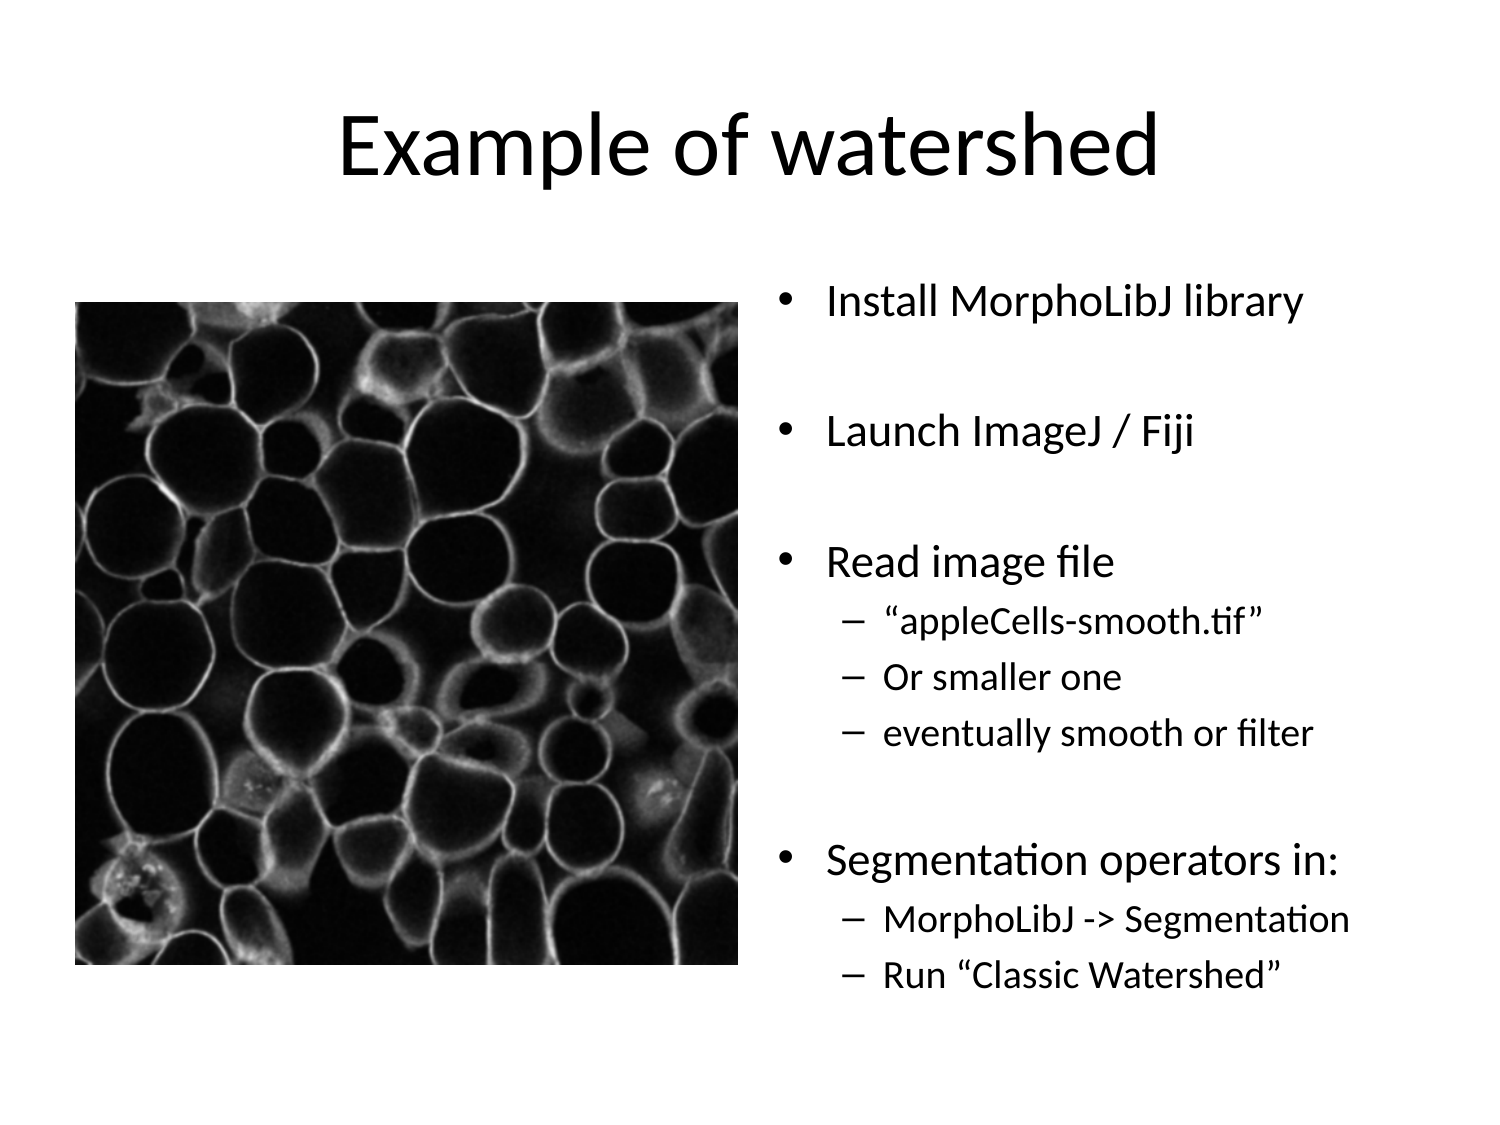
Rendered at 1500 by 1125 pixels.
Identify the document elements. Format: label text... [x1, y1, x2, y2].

title Example of watershed [75, 45, 1425, 233]
list Install MorphoLibJ library Launch ImageJ / Fiji Read image file “appleCells-smooth.tif” Or smaller one eventually smooth or filter Segmentation operators in: MorphoLibJ -> Segmentation Run “Classic Watershed” [762, 262, 1459, 1005]
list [74, 302, 738, 966]
